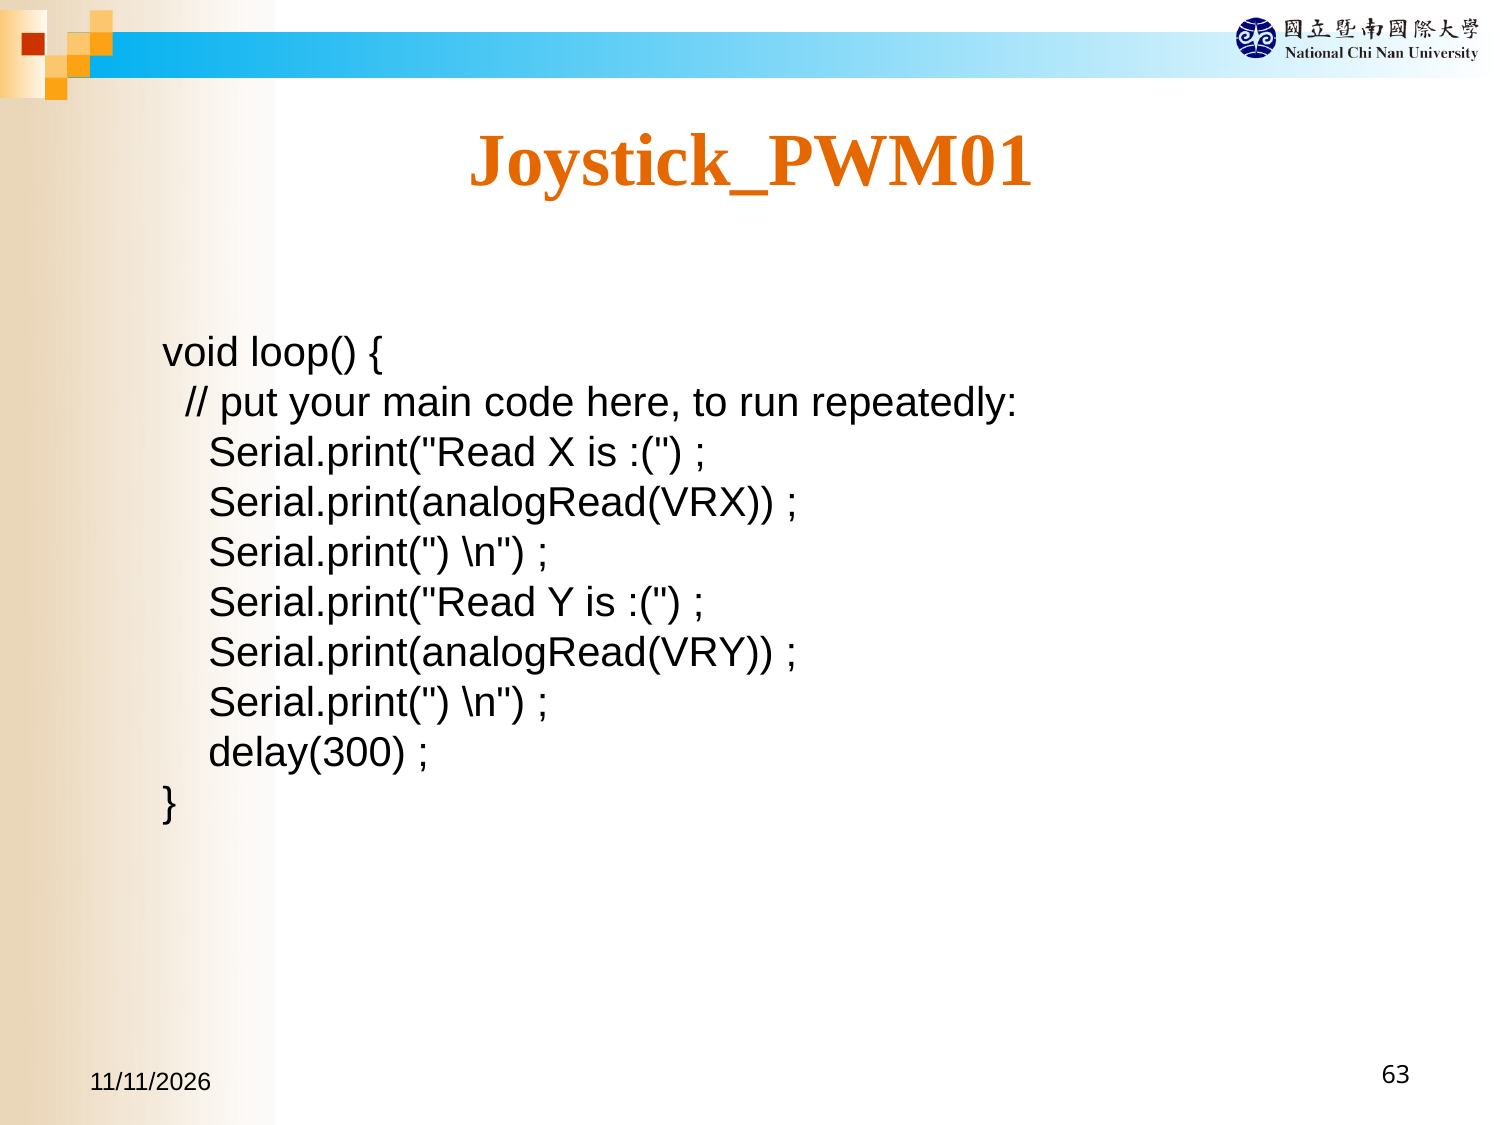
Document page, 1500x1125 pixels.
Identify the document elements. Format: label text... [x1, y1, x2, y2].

title Joystick_PWM01 [76, 42, 1427, 268]
text_box 63 [1074, 1024, 1425, 1100]
picture [1234, 10, 1485, 67]
text_box void loop() { // put your main code here, to run repeatedly: Serial.print("Read X is :(") ; Serial.print(analogRead(VRX)) ; Serial.print(") \n") ; Serial.print("Read Y is :(") ; Serial.print(analogRead(VRY)) ; Serial.print(") \n") ; delay(300) ; } [147, 267, 1365, 833]
text_box 2017/9/30 [75, 1024, 425, 1103]
